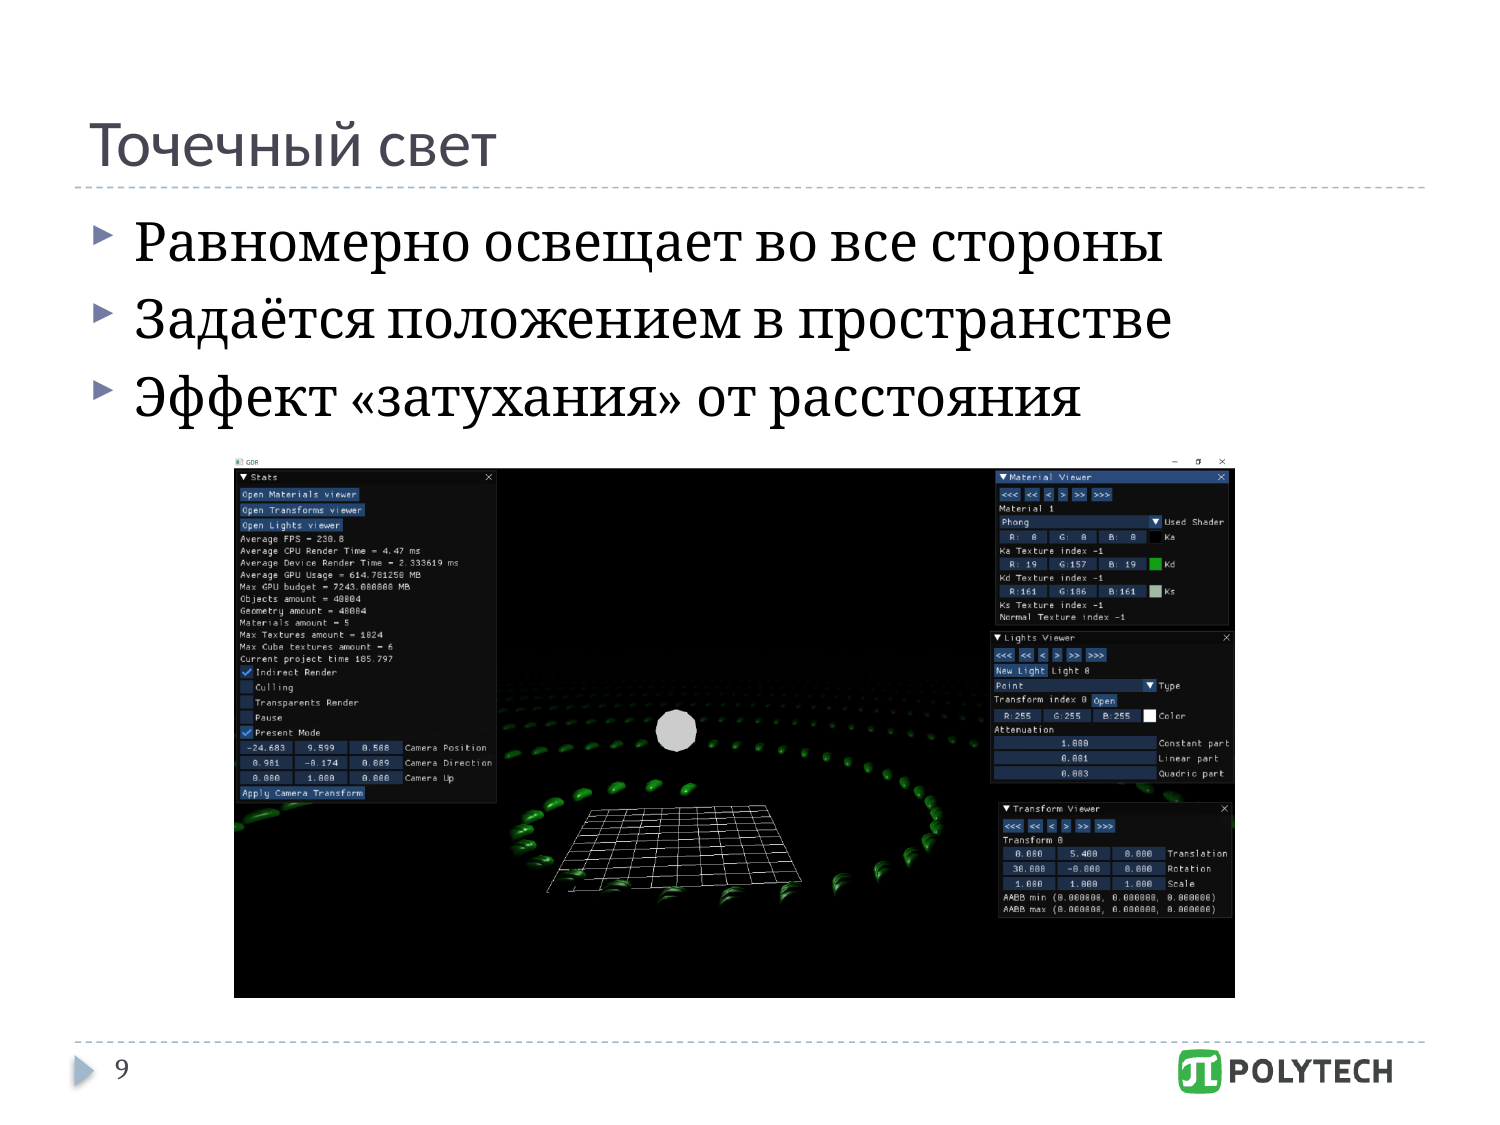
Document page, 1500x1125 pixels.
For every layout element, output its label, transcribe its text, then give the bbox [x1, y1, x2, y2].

picture [1166, 1039, 1403, 1103]
list Равномерно освещает во все стороны Задаётся положением в пространстве Эффект «затухания» от расстояния [75, 200, 1425, 1010]
picture [234, 455, 1235, 999]
title Точечный свет [75, 24, 1425, 188]
slide_number 9 [100, 1042, 426, 1103]
